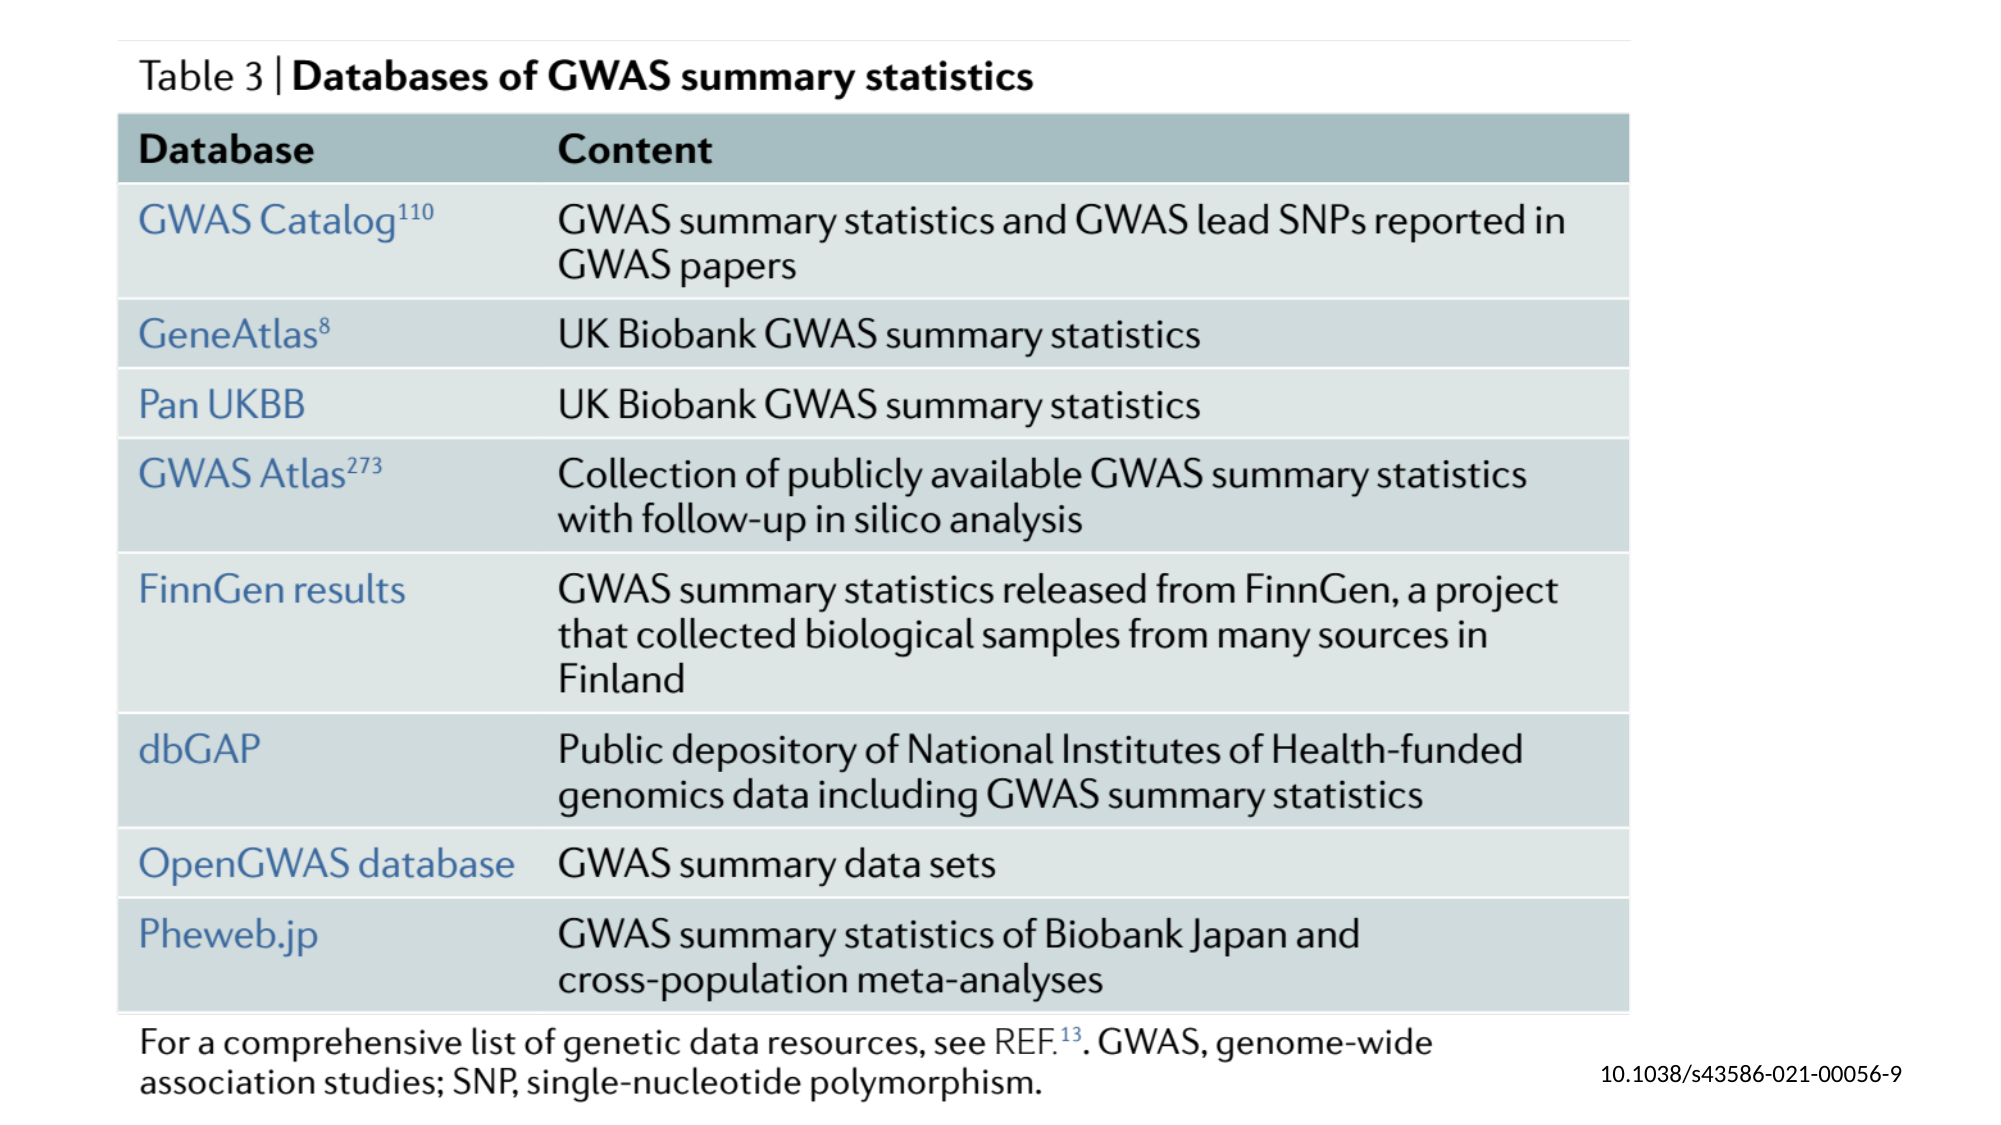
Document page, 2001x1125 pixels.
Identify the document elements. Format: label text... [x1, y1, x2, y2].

text_box 10.1038/s43586-021-00056-9 [1646, 1050, 1969, 1095]
picture [103, 40, 1646, 1104]
